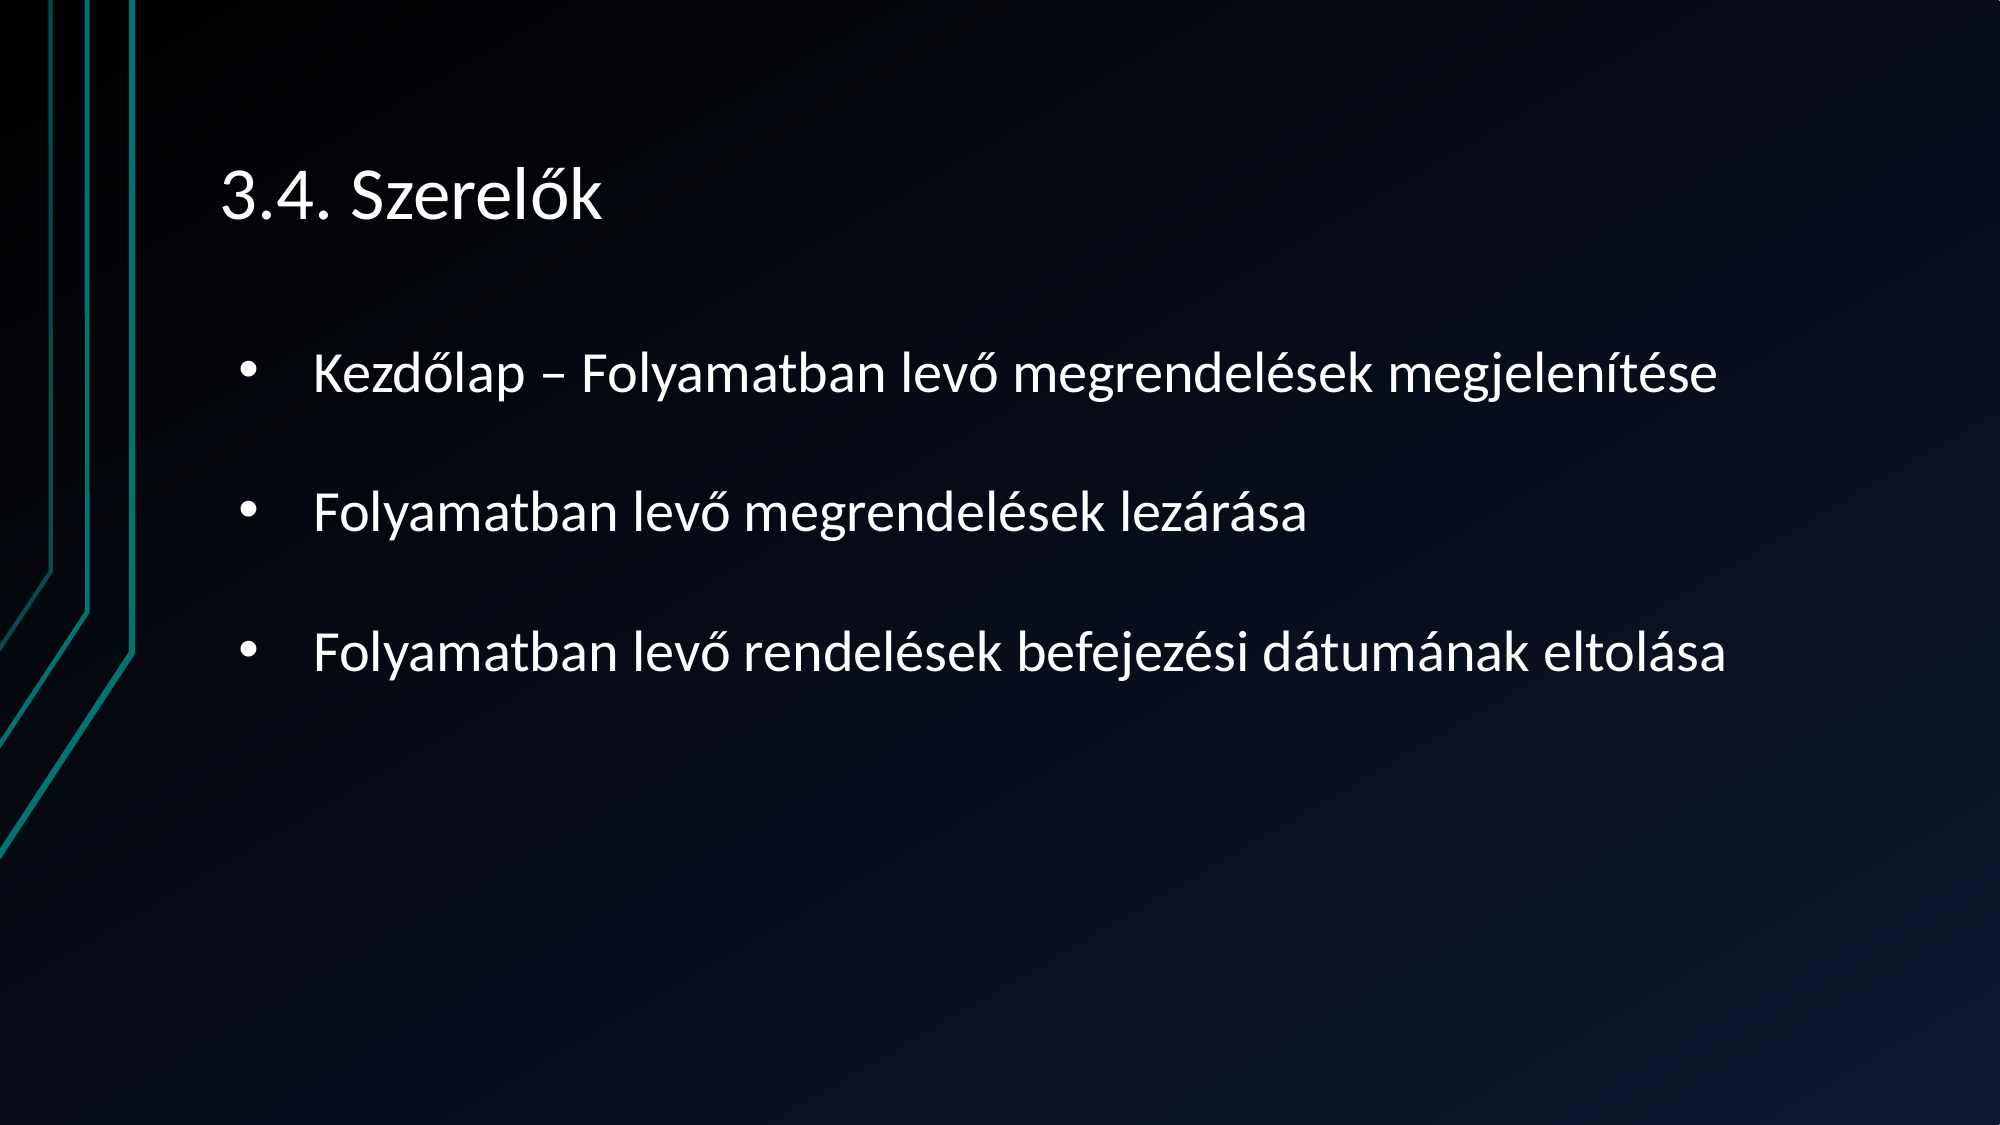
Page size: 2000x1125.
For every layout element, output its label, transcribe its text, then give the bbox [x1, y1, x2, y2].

text_box Kezdőlap – Folyamatban levő megrendelések megjelenítése Folyamatban levő megrendelések lezárása Folyamatban levő rendelések befejezési dátumának eltolása [223, 326, 1743, 691]
title 3.4. Szerelők [199, 45, 1900, 246]
